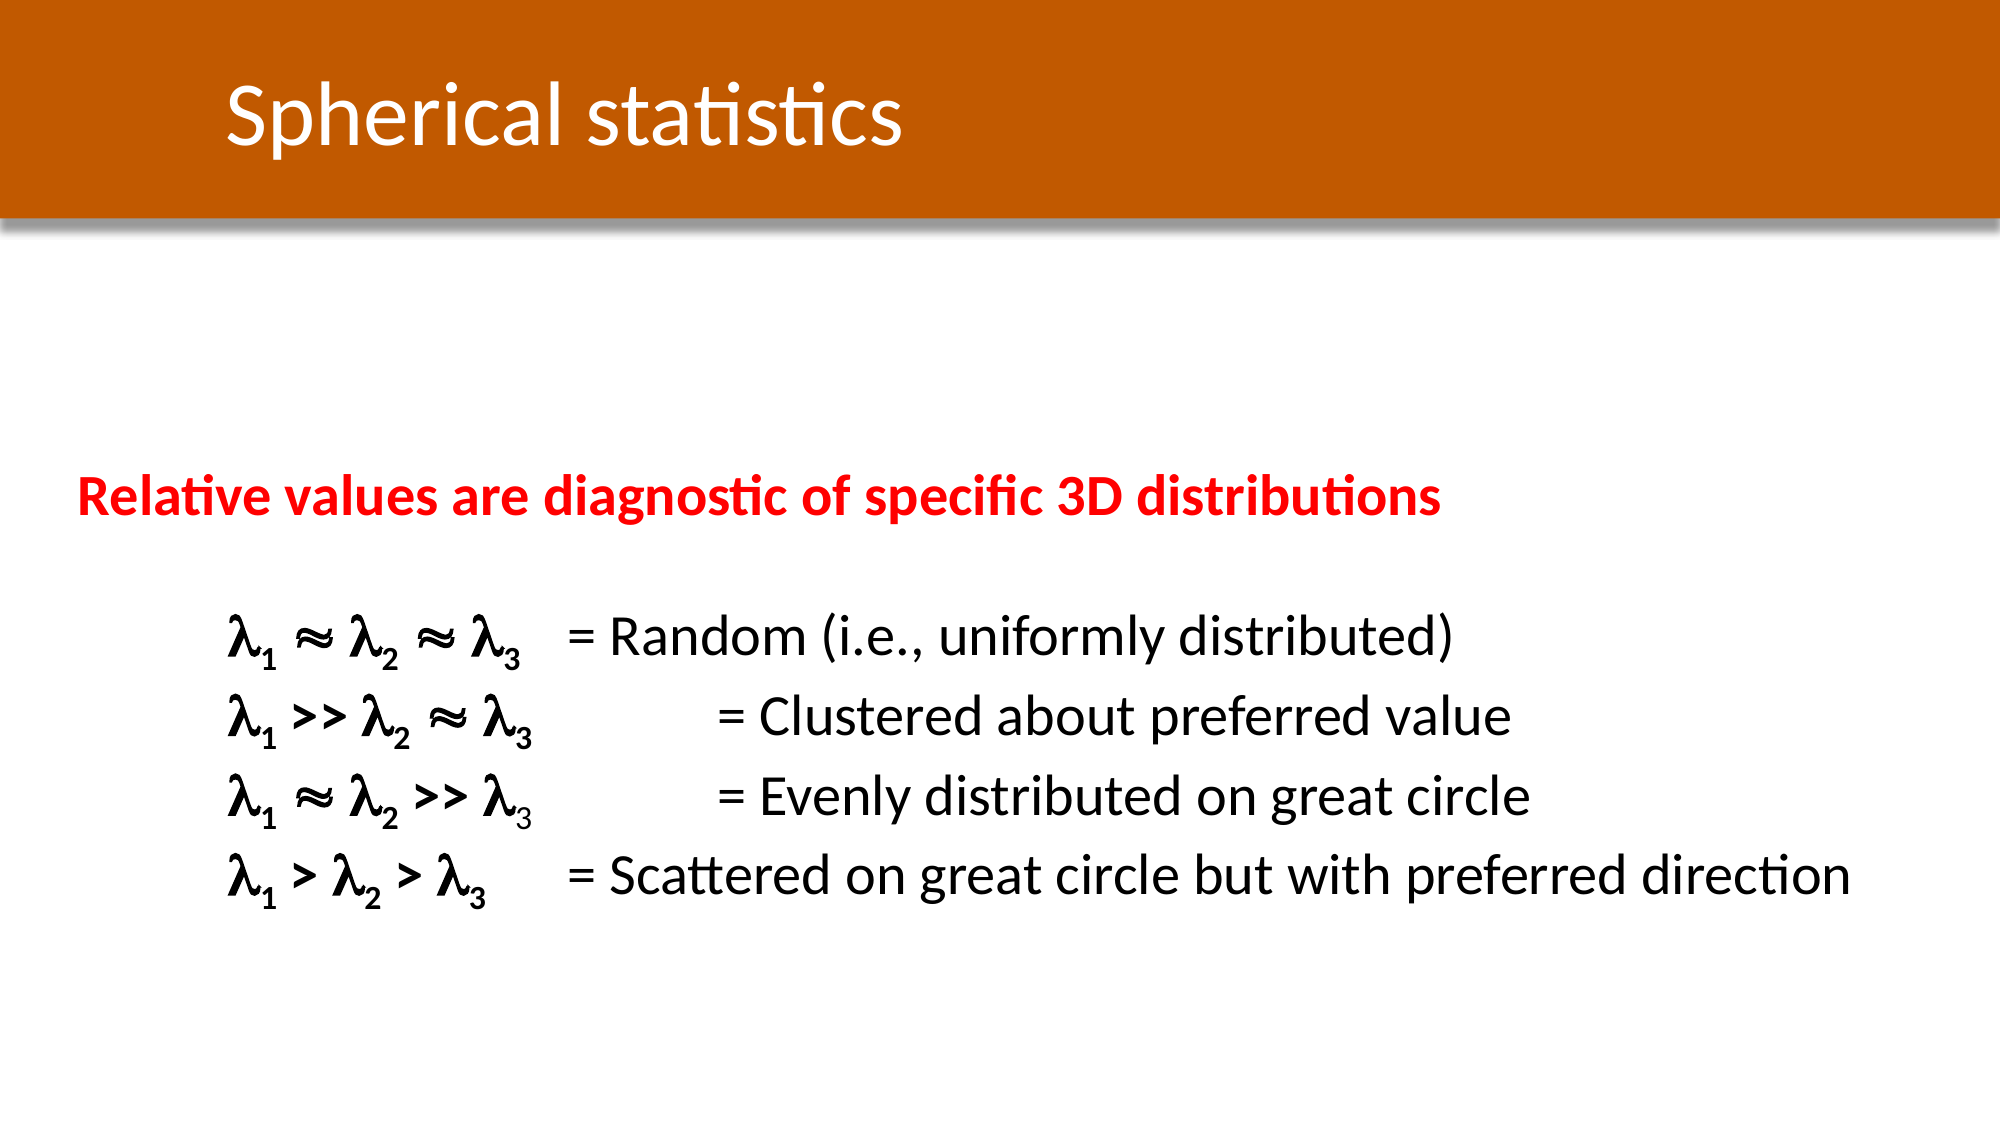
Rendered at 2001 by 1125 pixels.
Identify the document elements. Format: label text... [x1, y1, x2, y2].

text_box Relative values are diagnostic of specific 3D distributions 1  2  3 = Random (i.e., uniformly distributed) 1 >> 2  3 = Clustered about preferred value 1  2 >> 3 = Evenly distributed on great circle 1 > 2 > 3 = Scattered on great circle but with preferred direction [62, 449, 1977, 904]
text_box Spherical statistics [210, 17, 2000, 201]
text_box [0, 0, 2000, 219]
